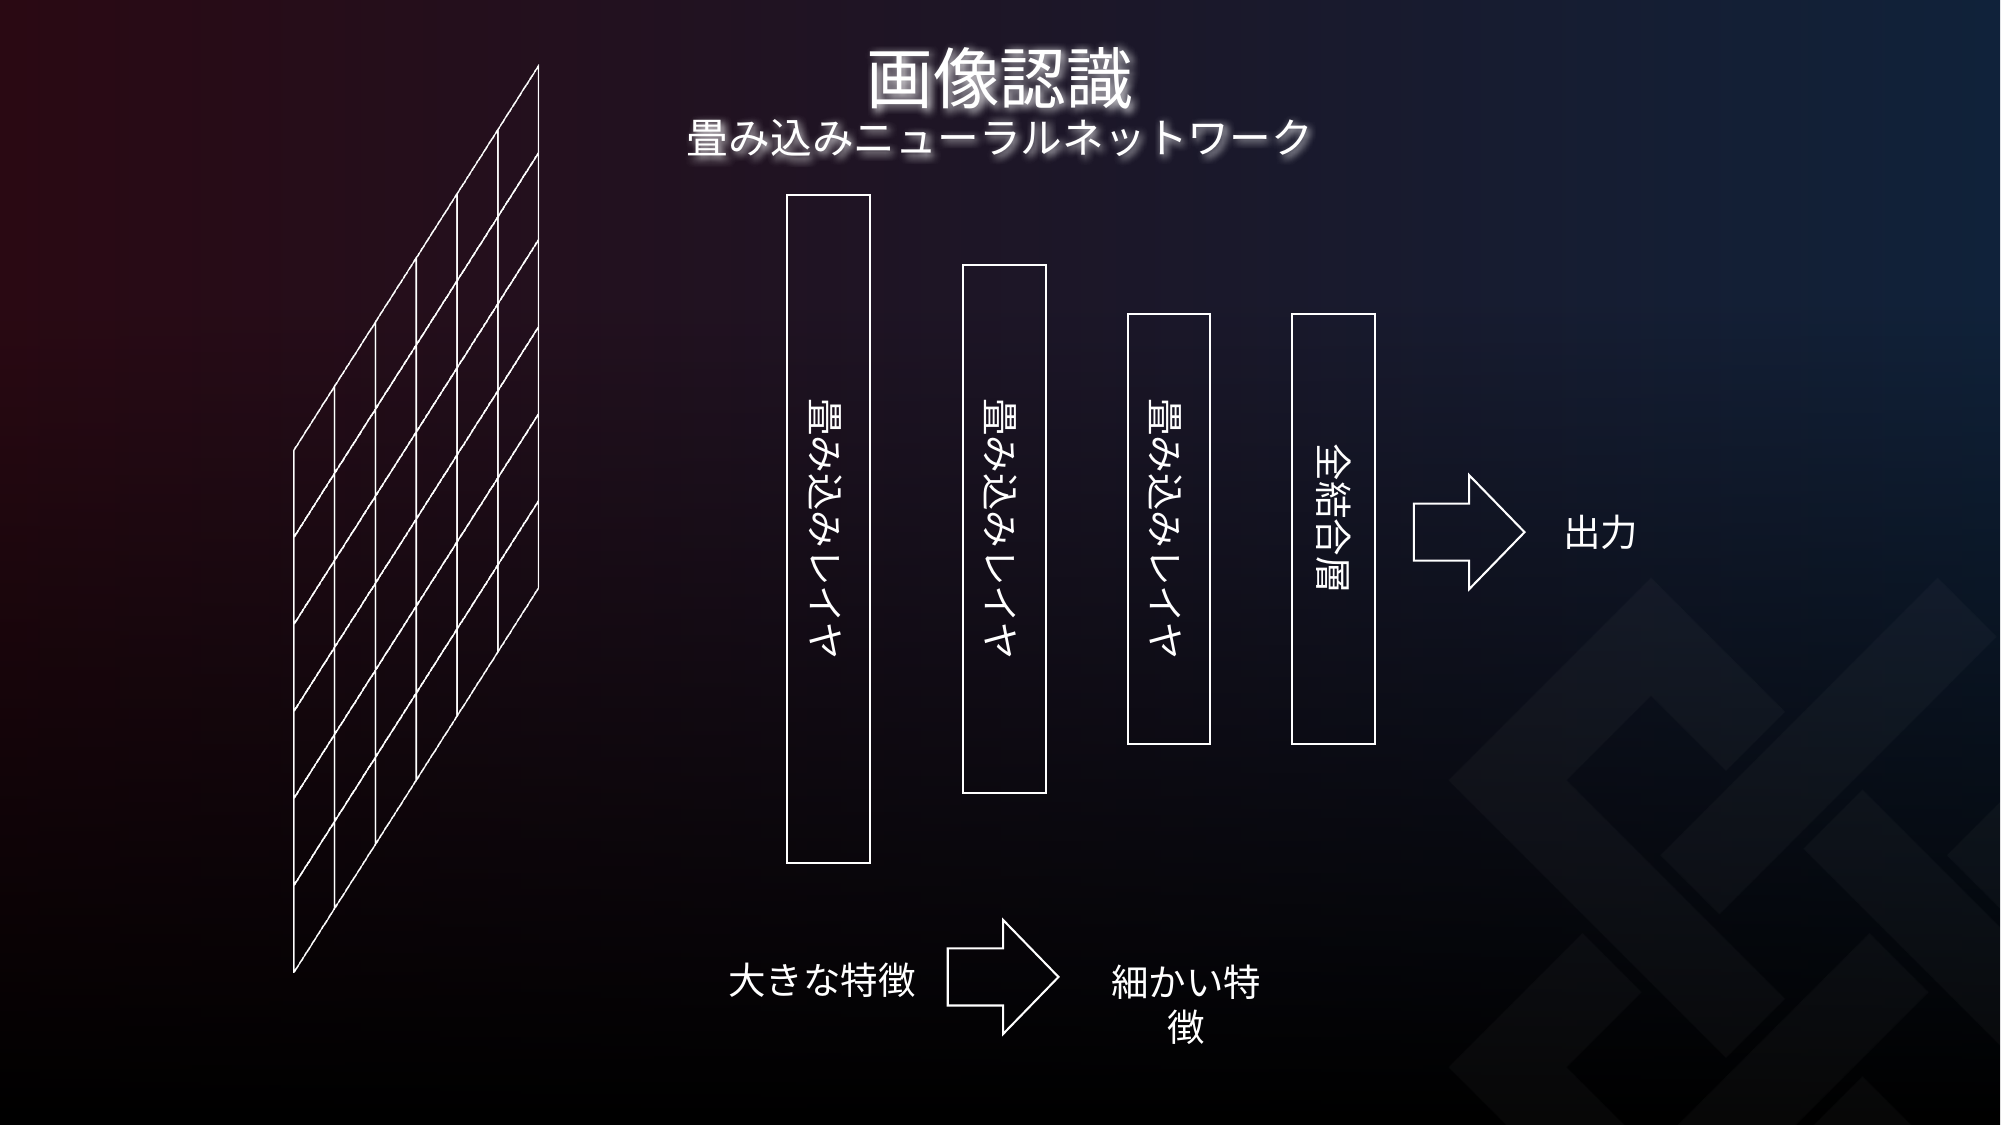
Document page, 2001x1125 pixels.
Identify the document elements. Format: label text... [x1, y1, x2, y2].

text_box 全結合層 [1304, 338, 1364, 699]
text_box [1412, 472, 1527, 592]
picture [0, 0, 2001, 1125]
text_box 出力 [1512, 501, 1690, 562]
text_box 大きな特徴 [688, 949, 956, 1009]
text_box [1291, 313, 1376, 745]
text_box 細かい特徴 [1080, 951, 1293, 1057]
text_box [962, 264, 1047, 794]
text_box [1127, 313, 1211, 745]
text_box [946, 917, 1060, 1037]
title 画像認識 畳み込みニューラルネットワーク [135, 26, 1865, 182]
text_box [786, 194, 871, 864]
